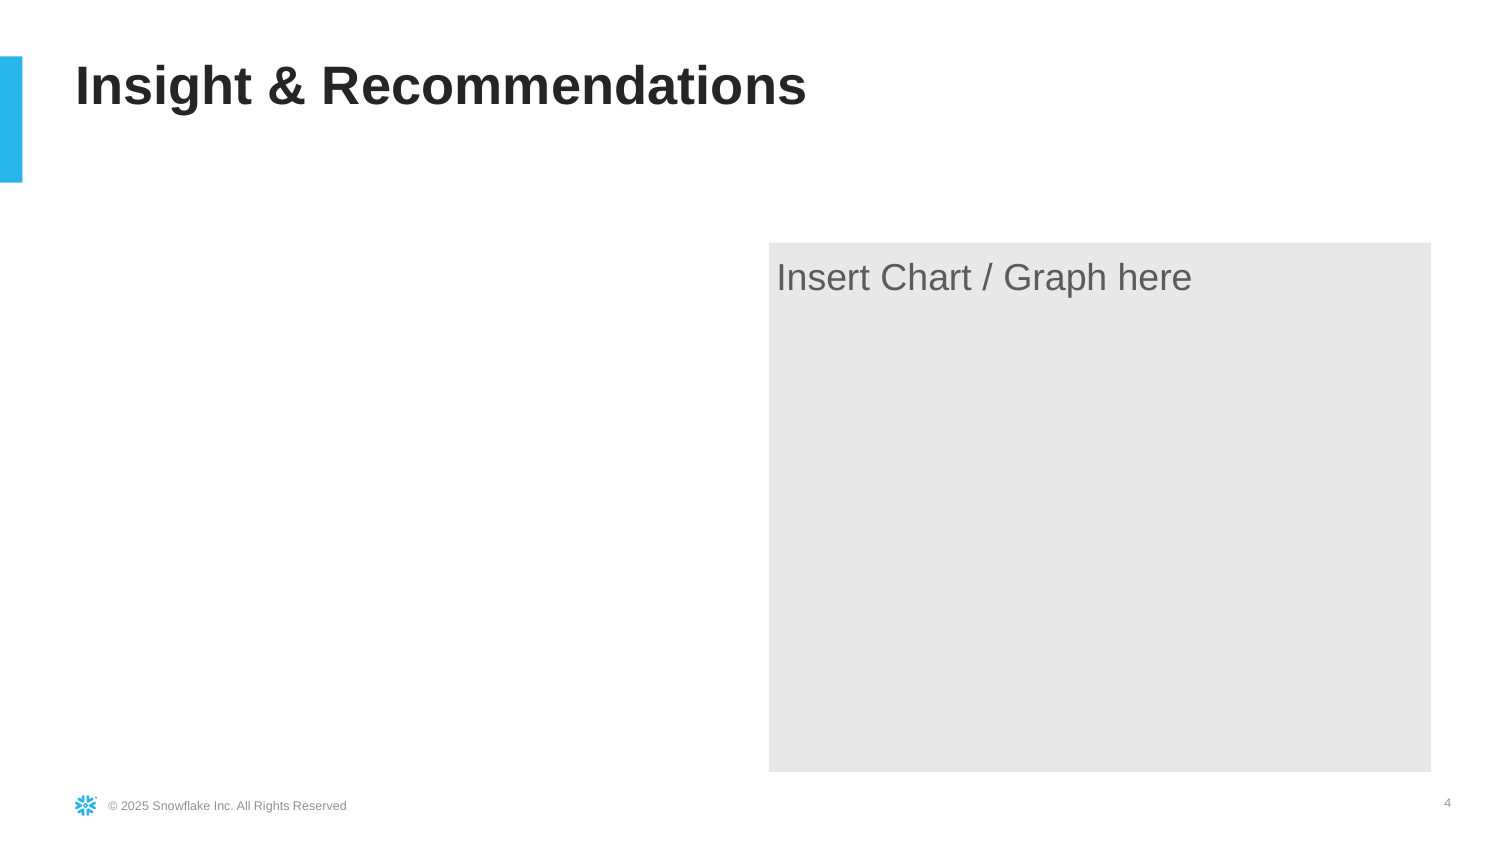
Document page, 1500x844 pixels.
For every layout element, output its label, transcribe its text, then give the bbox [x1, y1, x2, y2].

title Insight & Recommendations [60, 45, 1425, 105]
list Insert Chart / Graph here [768, 242, 1432, 772]
